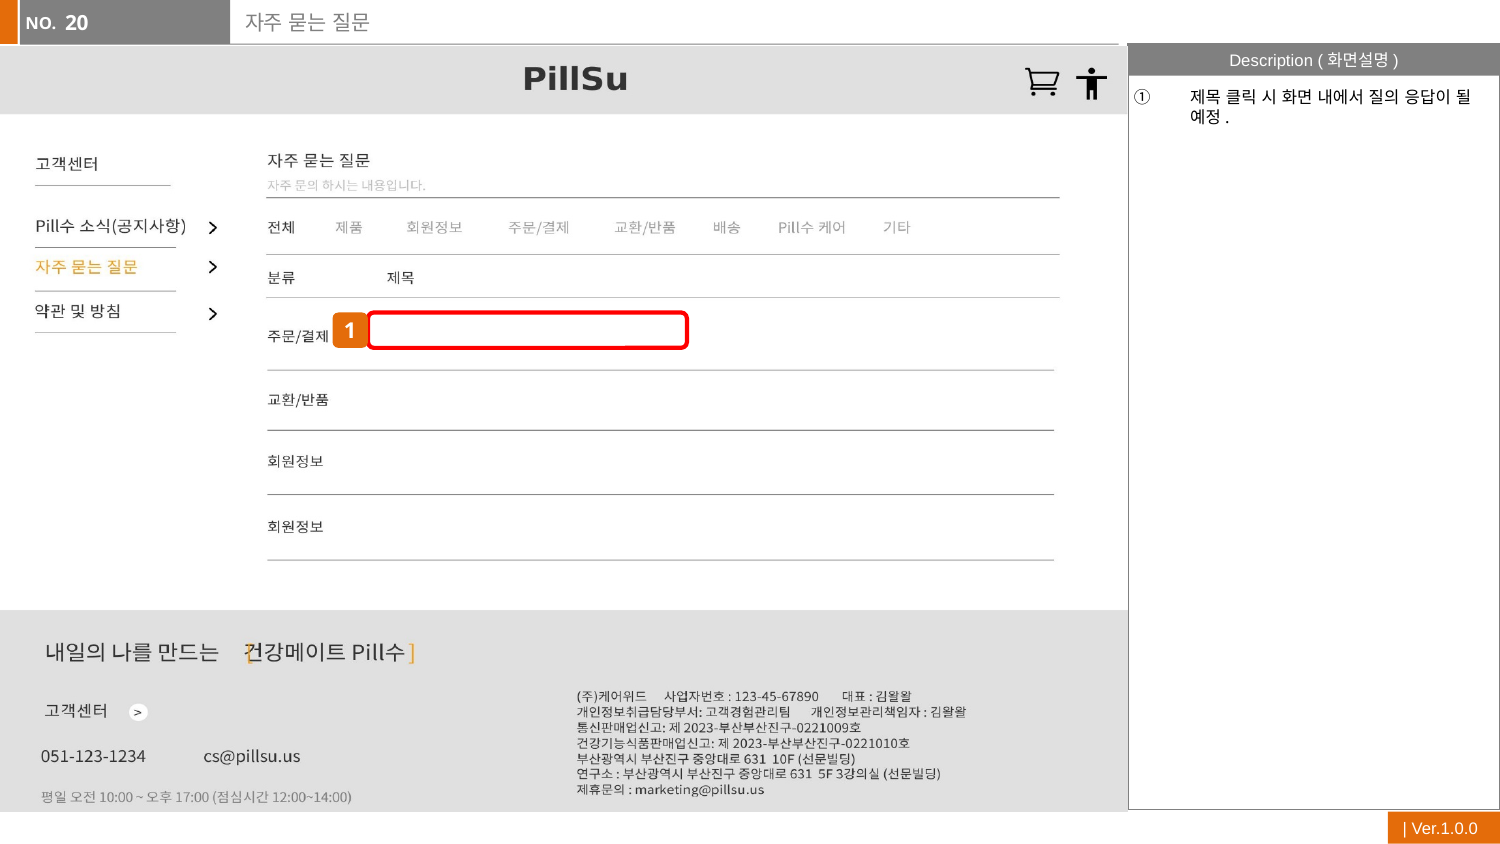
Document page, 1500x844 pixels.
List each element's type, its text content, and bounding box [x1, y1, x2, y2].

title 자주 묻는 질문 [231, 2, 1117, 44]
picture [0, 46, 1129, 812]
list 20 [64, 2, 231, 44]
list 제목 클릭 시 화면 내에서 질의 응답이 될 예정. [1131, 79, 1500, 812]
